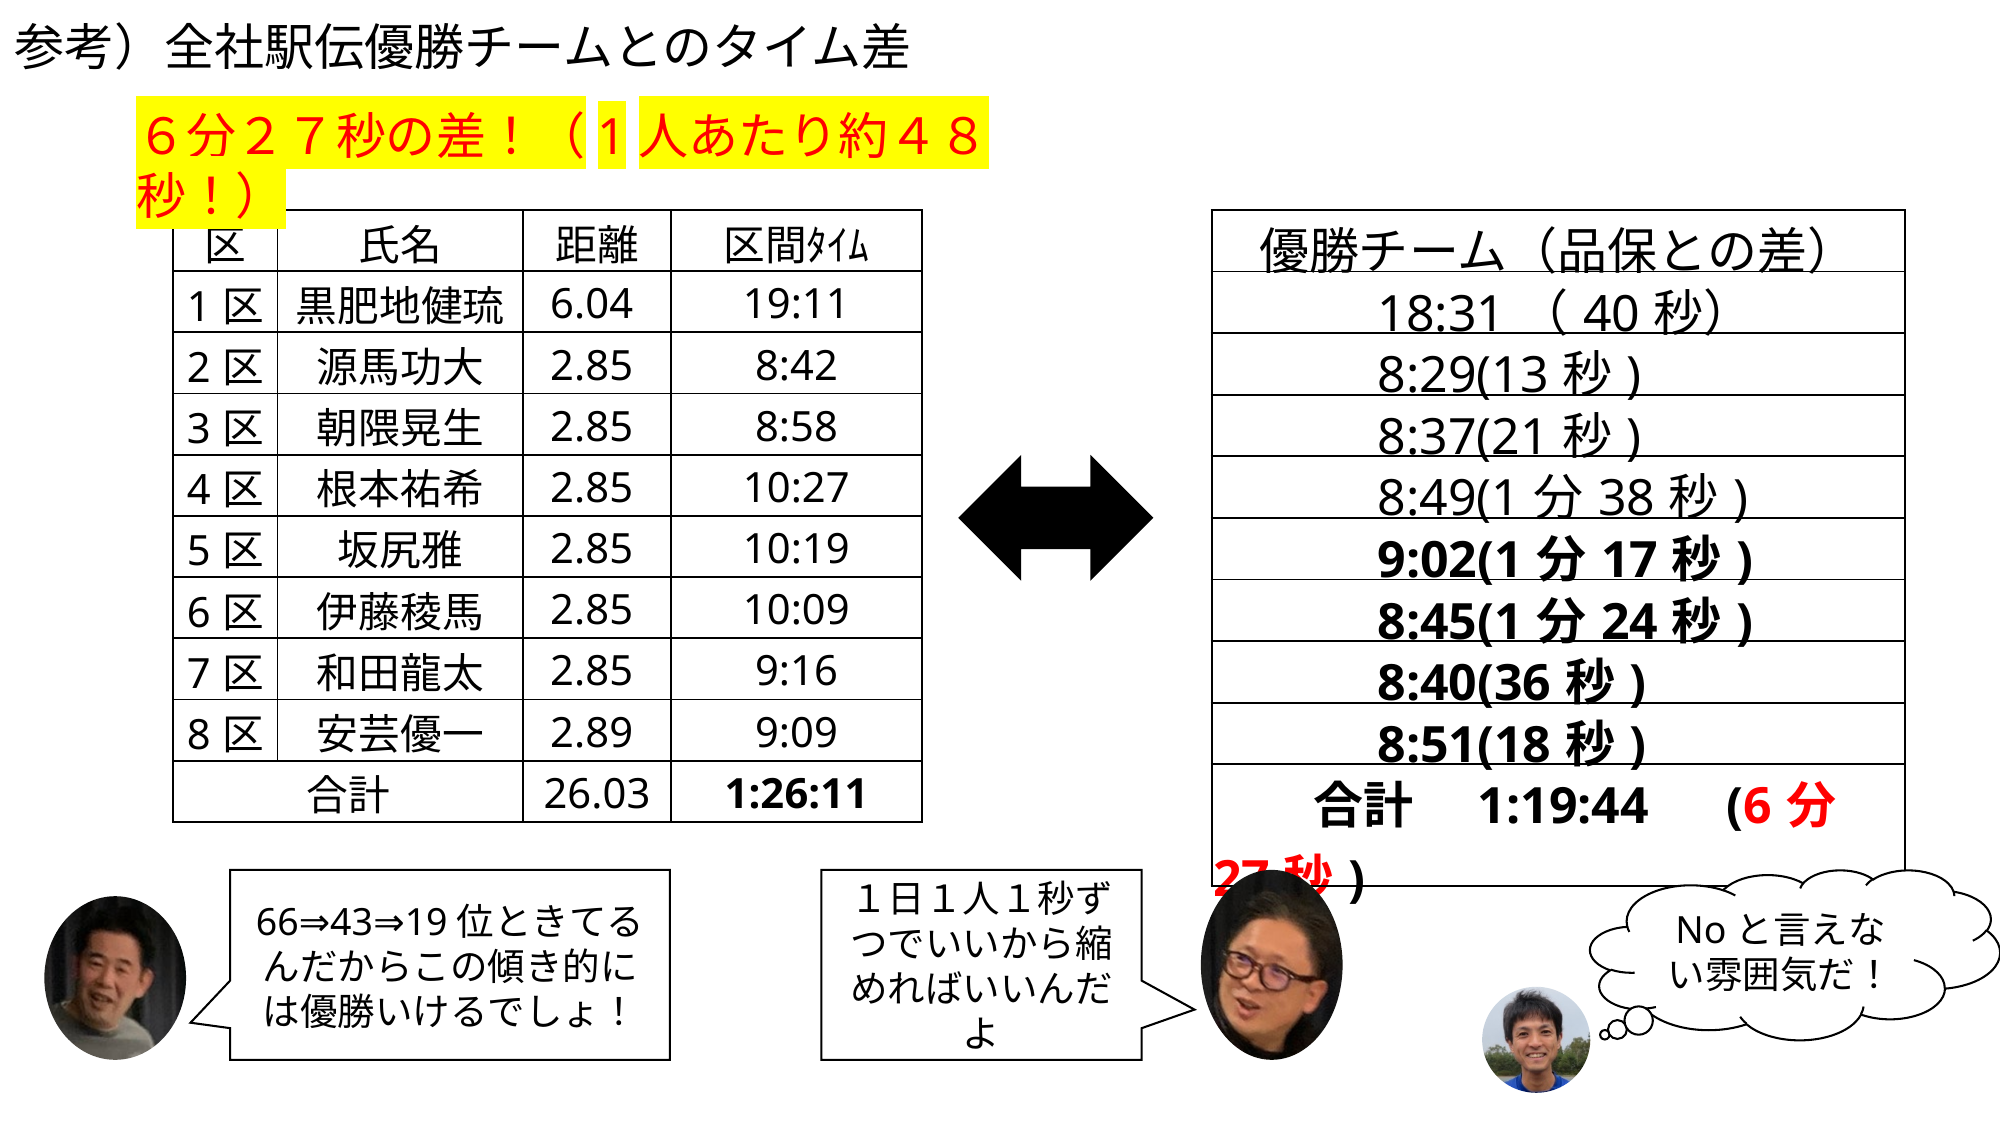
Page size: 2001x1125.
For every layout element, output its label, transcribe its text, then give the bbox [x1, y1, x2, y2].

table_cell 坂尻雅 [278, 517, 522, 576]
table_cell 10:19 [672, 517, 921, 576]
table_cell 8:40(36秒) [1213, 642, 1904, 702]
table_cell 2.89 [524, 700, 670, 760]
text_box ６分２７秒の差！（1人あたり約４８秒！） [121, 96, 1152, 232]
table_cell 26.03 [524, 762, 670, 821]
table_header 氏名 [278, 232, 522, 270]
table_cell 合計 1:19:44 (6分27秒) [1213, 765, 1904, 885]
table_cell 伊藤稜馬 [278, 578, 522, 637]
table_cell 2.85 [524, 456, 670, 515]
table_cell 和田龍太 [278, 639, 522, 699]
table_cell 5区 [174, 517, 277, 576]
table_cell 10:09 [672, 578, 921, 637]
table_cell 2.85 [524, 333, 670, 393]
text_box [958, 454, 1154, 581]
table_header 区間ﾀｲﾑ [672, 232, 921, 270]
picture [1482, 986, 1591, 1093]
table_cell 2区 [174, 333, 277, 393]
picture [44, 896, 187, 1060]
table_cell 9:02(1分17秒) [1213, 519, 1904, 579]
text_box １日１人１秒ずつでいいから縮めればいいんだよ [820, 868, 1198, 1061]
table_cell 6.04 [524, 272, 670, 331]
table_cell 8:37(21秒) [1213, 396, 1904, 455]
table_cell 源馬功大 [278, 333, 522, 393]
table_cell 8:45(1分24秒) [1213, 580, 1904, 640]
table_cell 8:58 [672, 394, 921, 454]
table_cell 10:27 [672, 456, 921, 515]
table_cell 黒肥地健琉 [278, 272, 522, 331]
table_cell 朝隈晃生 [278, 394, 522, 454]
table_cell 2.85 [524, 394, 670, 454]
table_header 距離 [524, 232, 670, 270]
table_cell 3区 [174, 394, 277, 454]
table_cell 2.85 [524, 639, 670, 699]
picture [1200, 869, 1343, 1060]
table_cell 2.85 [524, 578, 670, 637]
table_cell 9:09 [672, 700, 921, 760]
table_cell 8:42 [672, 333, 921, 393]
table_cell 18:31（40秒） [1213, 272, 1904, 332]
table_header 優勝チーム（品保との差） [1213, 211, 1904, 271]
table_cell 1:26:11 [672, 762, 921, 821]
table_cell 6区 [174, 578, 277, 637]
table_cell 8区 [174, 700, 277, 760]
table_cell 2.85 [524, 517, 670, 576]
table_header 区 [174, 232, 277, 270]
table_cell 19:11 [672, 272, 921, 331]
text_box 参考）全社駅伝優勝チームとのタイム差 [0, 7, 1031, 83]
table_cell 8:51(18秒) [1213, 704, 1904, 763]
table_cell 9:16 [672, 639, 921, 699]
text_box Noと言えない雰囲気だ！ [1588, 869, 2000, 1042]
table_cell 7区 [174, 639, 277, 699]
table_cell 合計 [174, 762, 522, 821]
table_cell 8:49(1分38秒) [1213, 457, 1904, 517]
text_box 66⇒43⇒19位ときてるんだからこの傾き的には優勝いけるでしょ！ [188, 868, 671, 1061]
table_cell 4区 [174, 456, 277, 515]
table_cell 8:29(13秒) [1213, 334, 1904, 394]
table_cell 根本祐希 [278, 456, 522, 515]
table_cell 安芸優一 [278, 700, 522, 760]
table_cell 1区 [174, 272, 277, 331]
